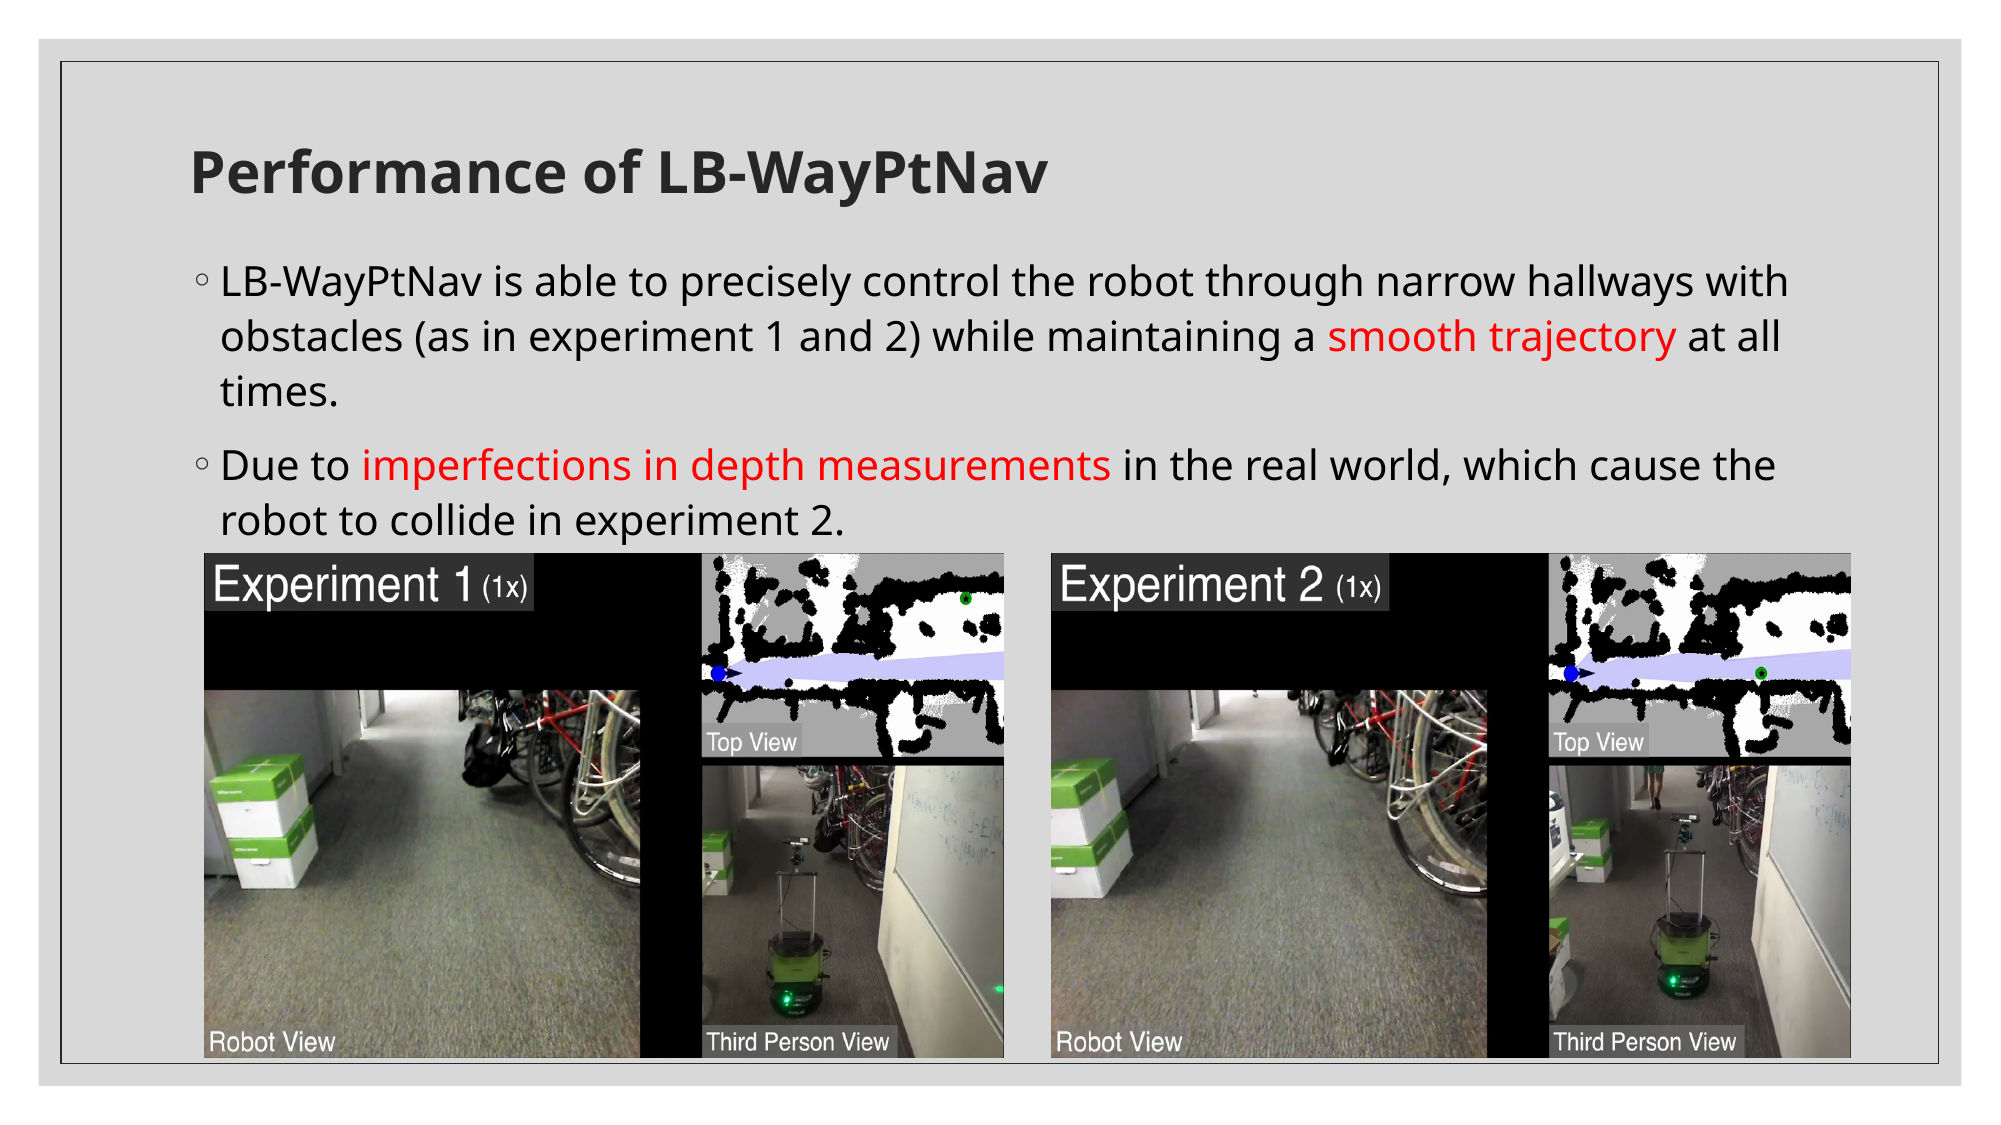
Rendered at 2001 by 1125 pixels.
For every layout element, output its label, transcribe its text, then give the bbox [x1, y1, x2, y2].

list LB-WayPtNav is able to precisely control the robot through narrow hallways with obstacles (as in experiment 1 and 2) while maintaining a smooth trajectory at all times. Due to imperfections in depth measurements in the real world, which cause the robot to collide in experiment 2. [174, 242, 1825, 874]
title Performance of LB-WayPtNav [174, 62, 1825, 242]
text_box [1050, 552, 1852, 1059]
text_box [203, 552, 1005, 1059]
